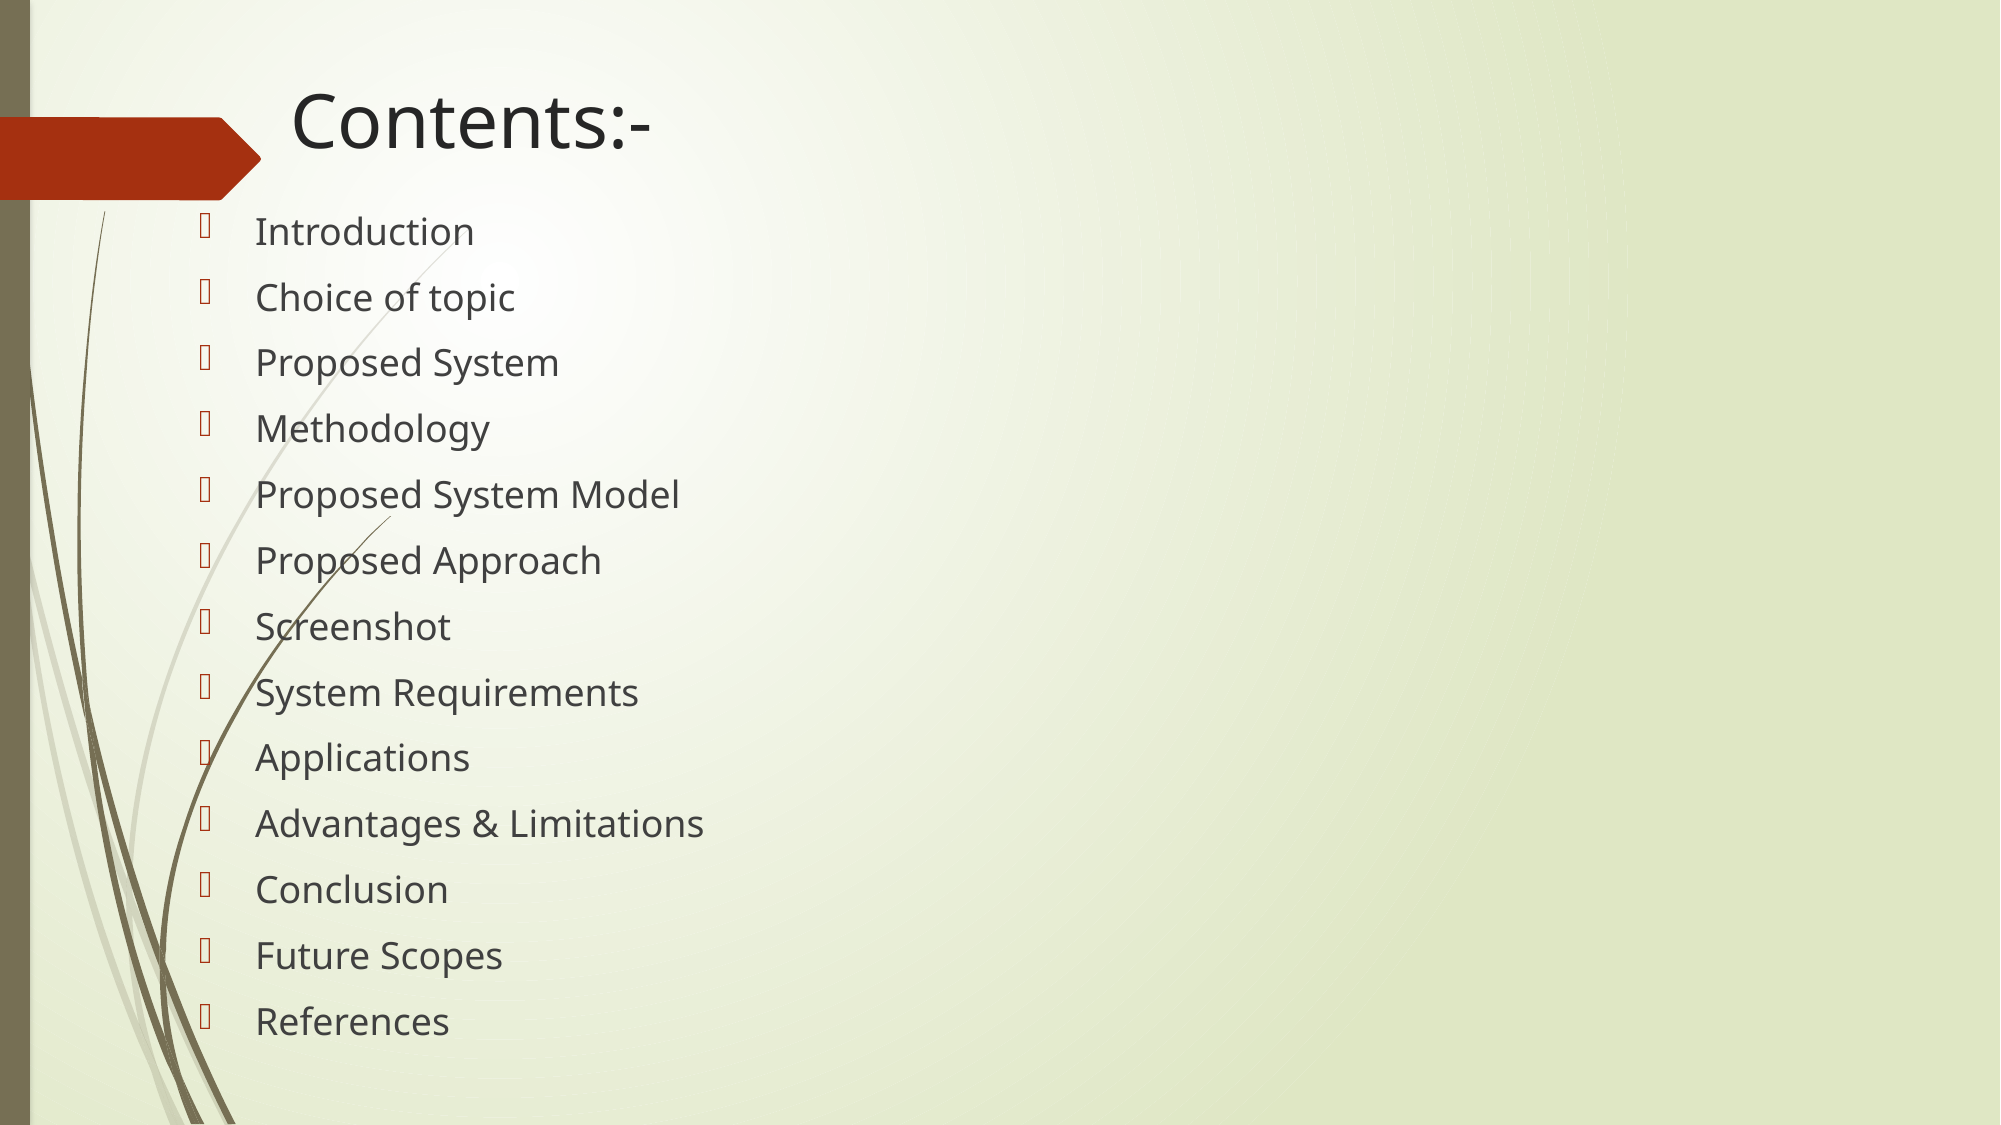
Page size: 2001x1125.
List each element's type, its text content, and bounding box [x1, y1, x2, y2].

list Introduction Choice of topic Proposed System Methodology Proposed System Model Proposed Approach Screenshot System Requirements Applications Advantages & Limitations Conclusion Future Scopes References [183, 200, 1804, 985]
title Contents:- [275, 65, 1738, 200]
